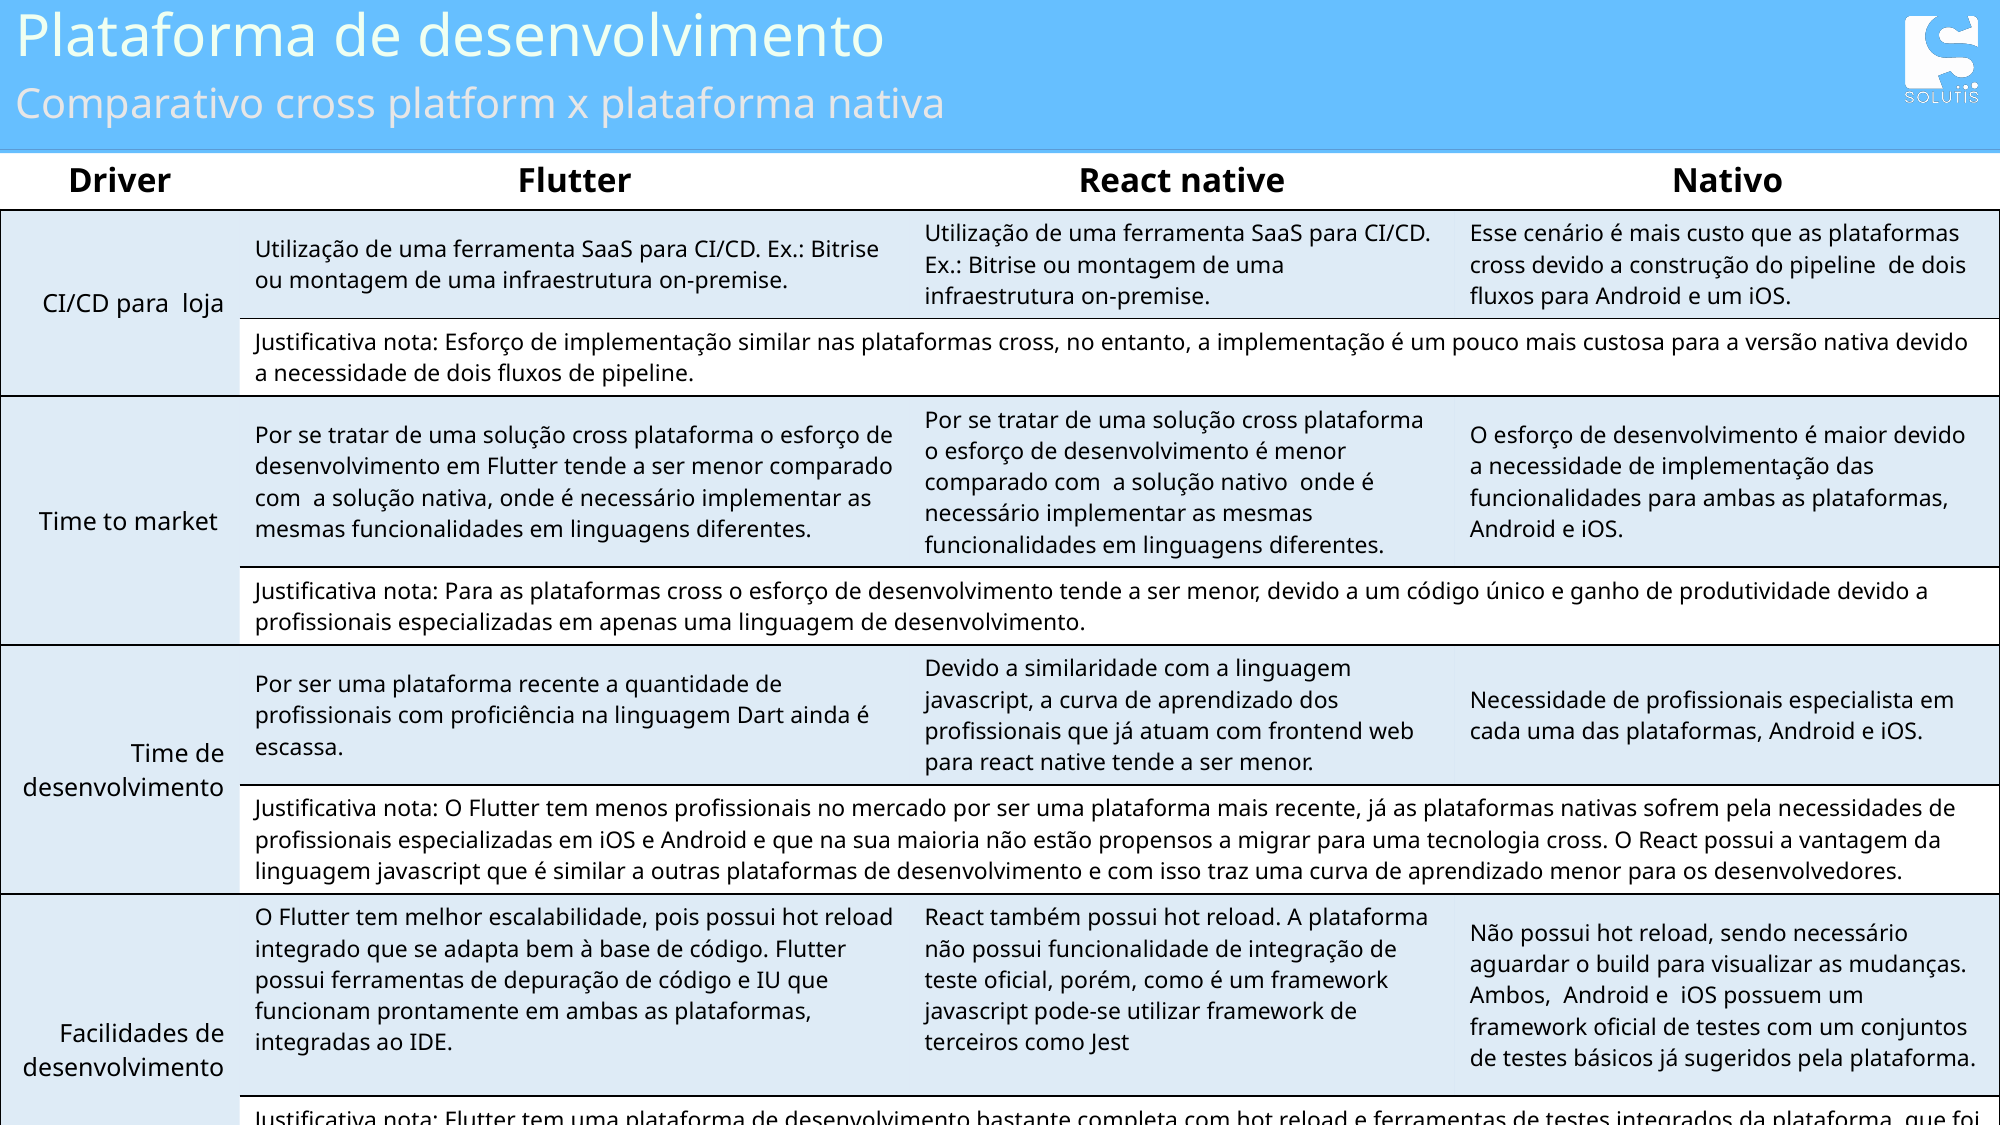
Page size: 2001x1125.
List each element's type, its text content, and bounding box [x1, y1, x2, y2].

table_cell Time de desenvolvimento [1, 646, 240, 893]
table_cell Por se tratar de uma solução cross plataforma o esforço de desenvolvimento é menor comparado com a solução nativo onde é necessário implementar as mesmas funcionalidades em linguagens diferentes. [910, 397, 1455, 566]
table_cell Time to market [1, 397, 240, 644]
table_cell Justificativa nota: Esforço de implementação similar nas plataformas cross, no entanto, a implementação é um pouco mais custosa para a versão nativa devido a necessidade de dois fluxos de pipeline. [240, 319, 1999, 395]
table_cell Por ser uma plataforma recente a quantidade de profissionais com proficiência na linguagem Dart ainda é escassa. [240, 646, 910, 784]
table_cell Justificativa nota: Flutter tem uma plataforma de desenvolvimento bastante completa com hot reload e ferramentas de testes integrados da plataforma, que foi o diferencial em relação ao React que se utiliza de produtos/frameworks de terceiros. Já a versão nativa não possuem a funcionalidade de hot reload que ajuda na produtividade do time de desenvolvimento. [240, 1097, 1999, 1125]
table_cell Justificativa nota: Para as plataformas cross o esforço de desenvolvimento tende a ser menor, devido a um código único e ganho de produtividade devido a profissionais especializadas em apenas uma linguagem de desenvolvimento. [240, 568, 1999, 644]
picture [1905, 16, 1978, 103]
table_header Flutter [240, 150, 910, 209]
table_cell O esforço de desenvolvimento é maior devido a necessidade de implementação das funcionalidades para ambas as plataformas, Android e iOS. [1455, 397, 1999, 566]
table_header Nativo [1455, 150, 2000, 209]
table_cell Esse cenário é mais custo que as plataformas cross devido a construção do pipeline de dois fluxos para Android e um iOS. [1455, 211, 1999, 318]
table_cell Por se tratar de uma solução cross plataforma o esforço de desenvolvimento em Flutter tende a ser menor comparado com a solução nativa, onde é necessário implementar as mesmas funcionalidades em linguagens diferentes. [240, 397, 910, 566]
table_header React native [910, 150, 1455, 209]
table_cell Utilização de uma ferramenta SaaS para CI/CD. Ex.: Bitrise ou montagem de uma infraestrutura on-premise. [240, 211, 910, 318]
subtitle Comparativo cross platform x plataforma nativa [0, 75, 1500, 135]
table_cell Utilização de uma ferramenta SaaS para CI/CD. Ex.: Bitrise ou montagem de uma infraestrutura on-premise. [910, 211, 1455, 318]
table_cell Não possui hot reload, sendo necessário aguardar o build para visualizar as mudanças. Ambos, Android e iOS possuem um framework oficial de testes com um conjuntos de testes básicos já sugeridos pela plataforma. [1455, 895, 1999, 1095]
table_cell Necessidade de profissionais especialista em cada uma das plataformas, Android e iOS. [1455, 646, 1999, 784]
table_cell React também possui hot reload. A plataforma não possui funcionalidade de integração de teste oficial, porém, como é um framework javascript pode-se utilizar framework de terceiros como Jest [910, 895, 1455, 1095]
table_cell O Flutter tem melhor escalabilidade, pois possui hot reload integrado que se adapta bem à base de código. Flutter possui ferramentas de depuração de código e IU que funcionam prontamente em ambas as plataformas, integradas ao IDE. [240, 895, 910, 1095]
table_header Driver [0, 150, 240, 209]
table_cell Facilidades de desenvolvimento [1, 895, 240, 1125]
table_cell Justificativa nota: O Flutter tem menos profissionais no mercado por ser uma plataforma mais recente, já as plataformas nativas sofrem pela necessidades de profissionais especializadas em iOS e Android e que na sua maioria não estão propensos a migrar para uma tecnologia cross. O React possui a vantagem da linguagem javascript que é similar a outras plataformas de desenvolvimento e com isso traz uma curva de aprendizado menor para os desenvolvedores. [240, 786, 1999, 893]
title Plataforma de desenvolvimento [0, 0, 1500, 75]
table_cell Devido a similaridade com a linguagem javascript, a curva de aprendizado dos profissionais que já atuam com frontend web para react native tende a ser menor. [910, 646, 1455, 784]
table_cell CI/CD para loja [1, 211, 240, 395]
